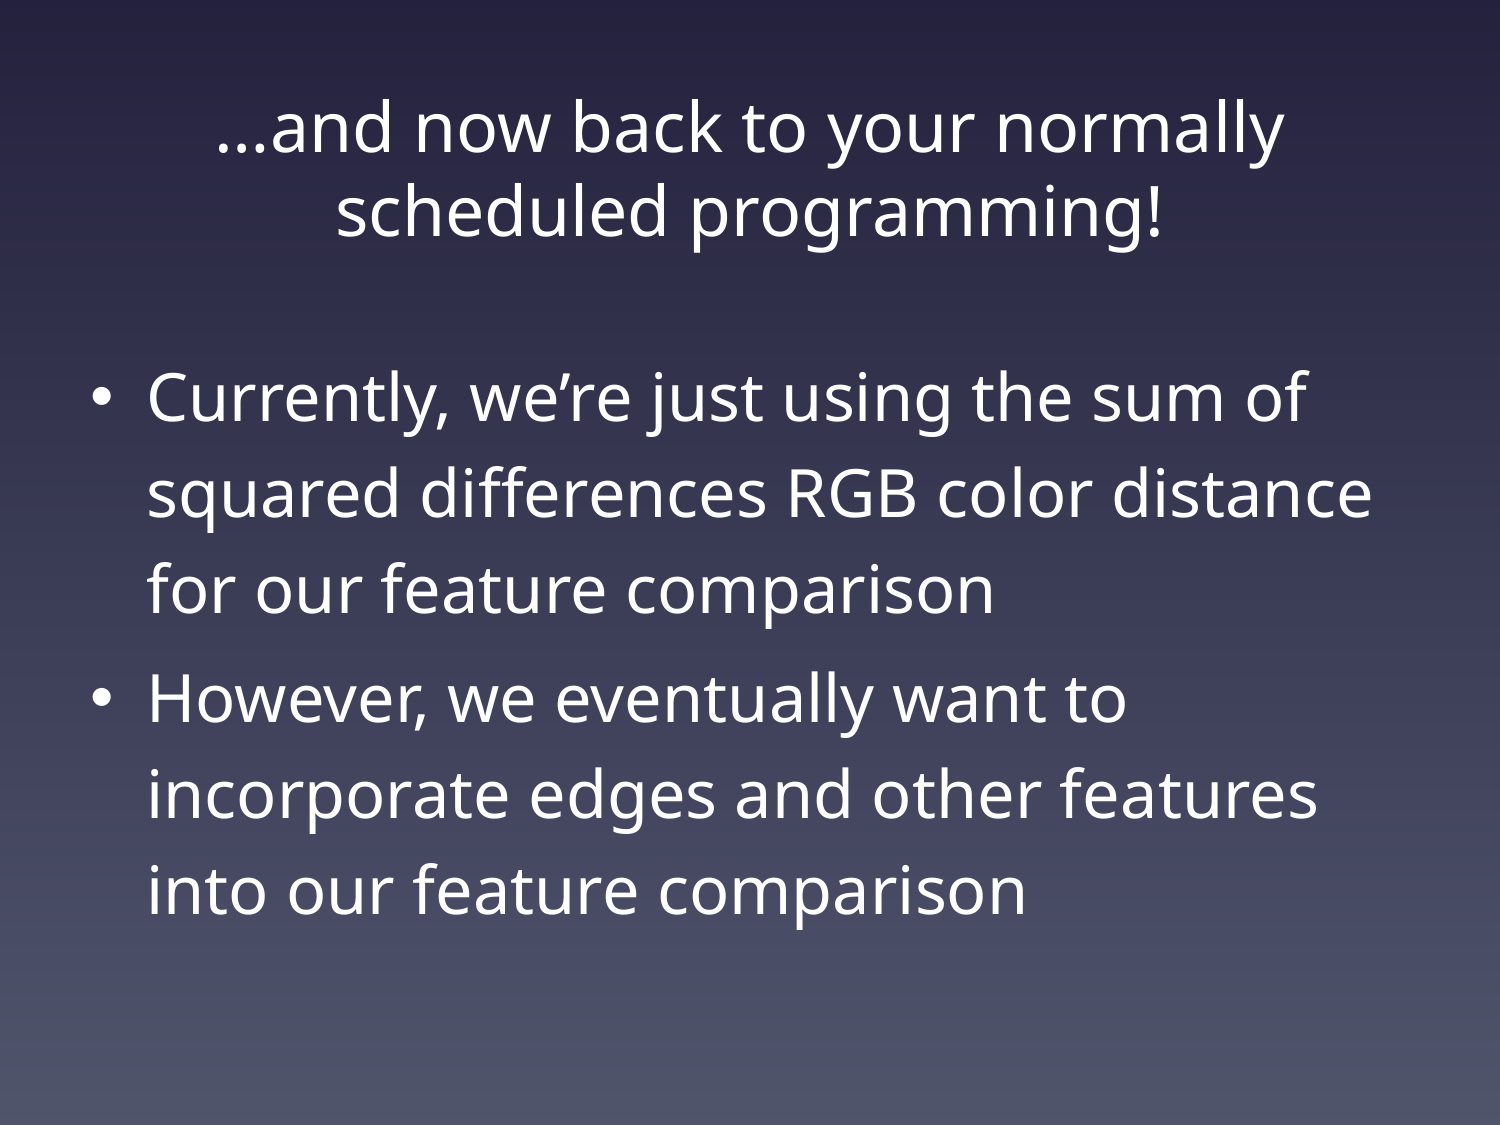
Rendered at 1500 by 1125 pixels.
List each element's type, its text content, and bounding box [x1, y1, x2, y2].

title …and now back to your normally scheduled programming! [75, 75, 1425, 262]
list Currently, we’re just using the sum of squared differences RGB color distance for our feature comparison However, we eventually want to incorporate edges and other features into our feature comparison [75, 262, 1425, 1005]
